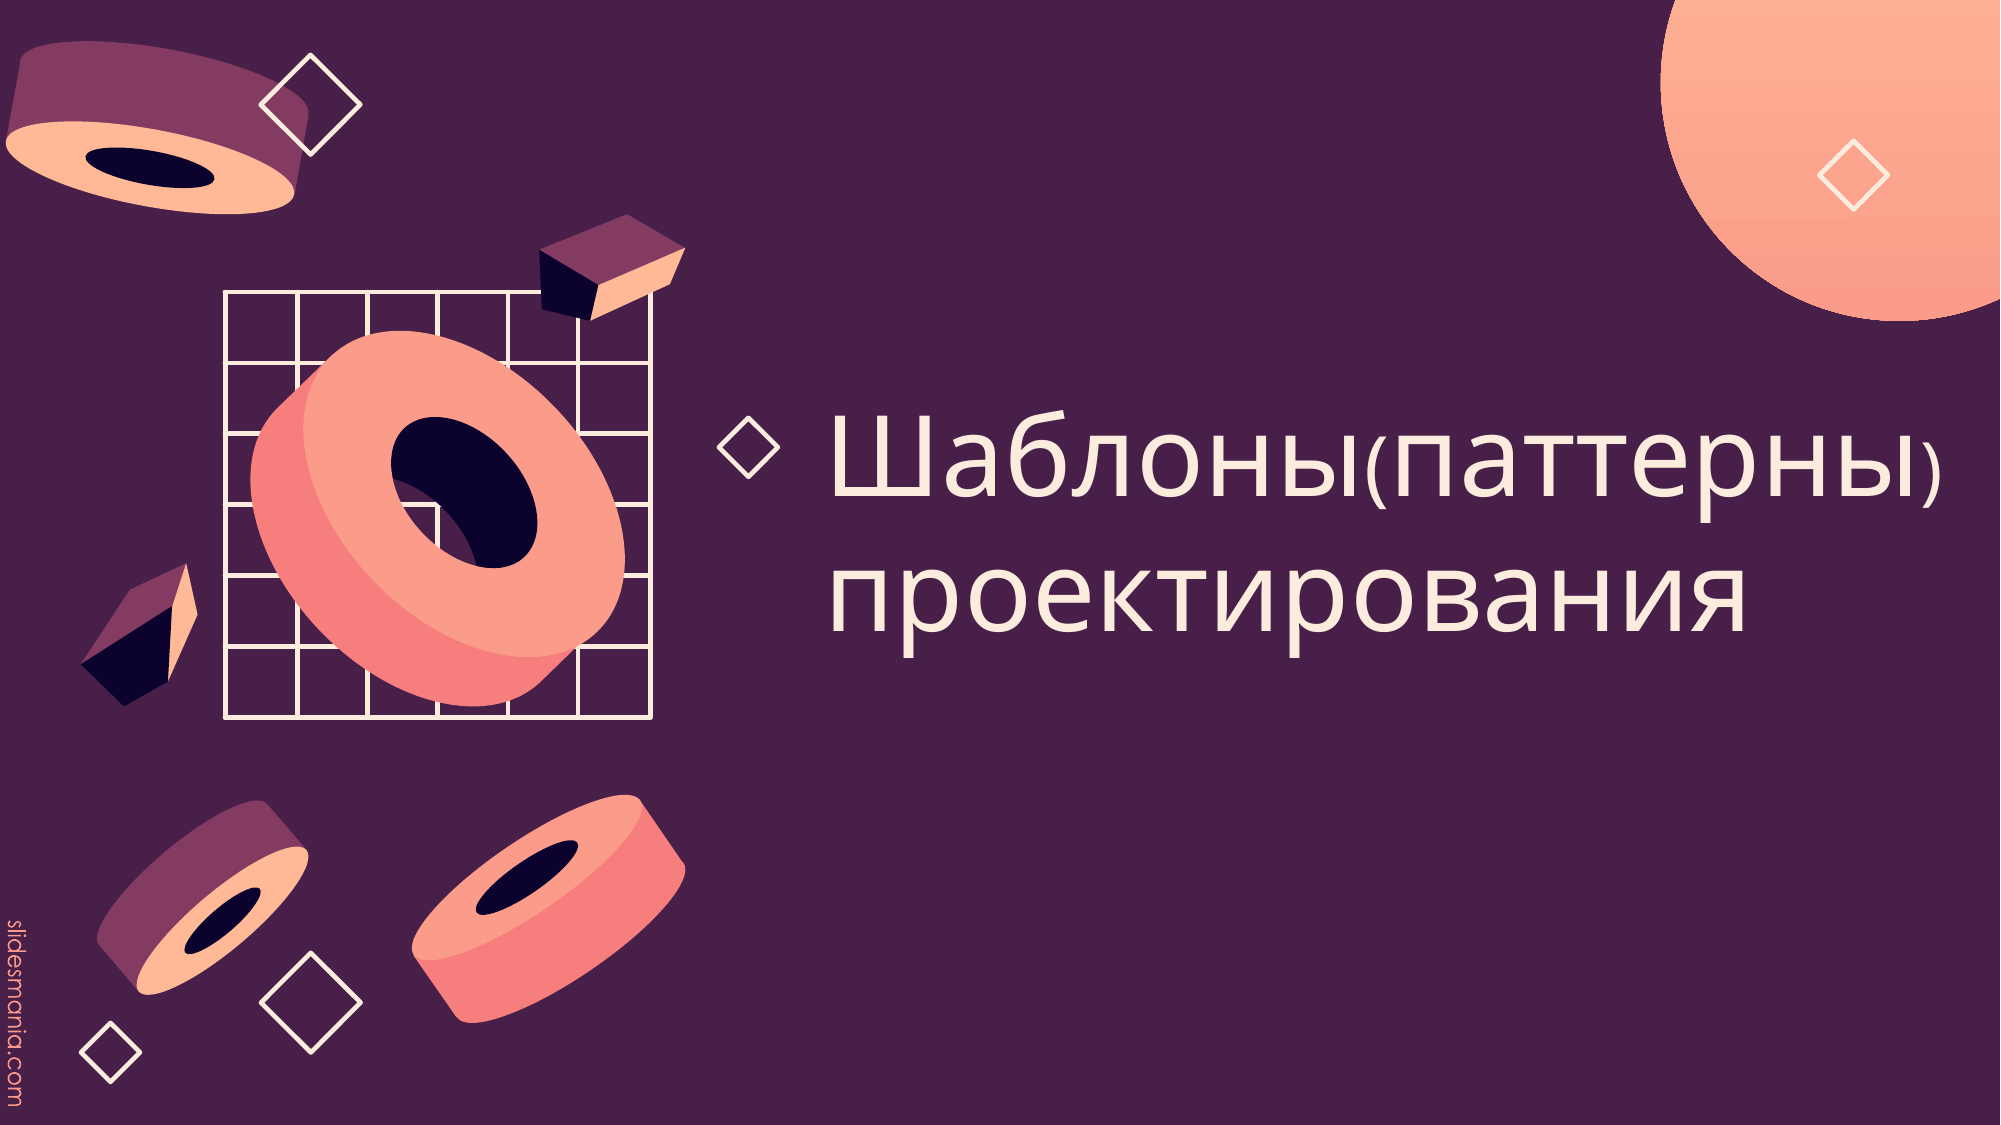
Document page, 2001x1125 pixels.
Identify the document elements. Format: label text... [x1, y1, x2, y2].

title Шаблоны(паттерны) проектирования [804, 363, 2000, 577]
